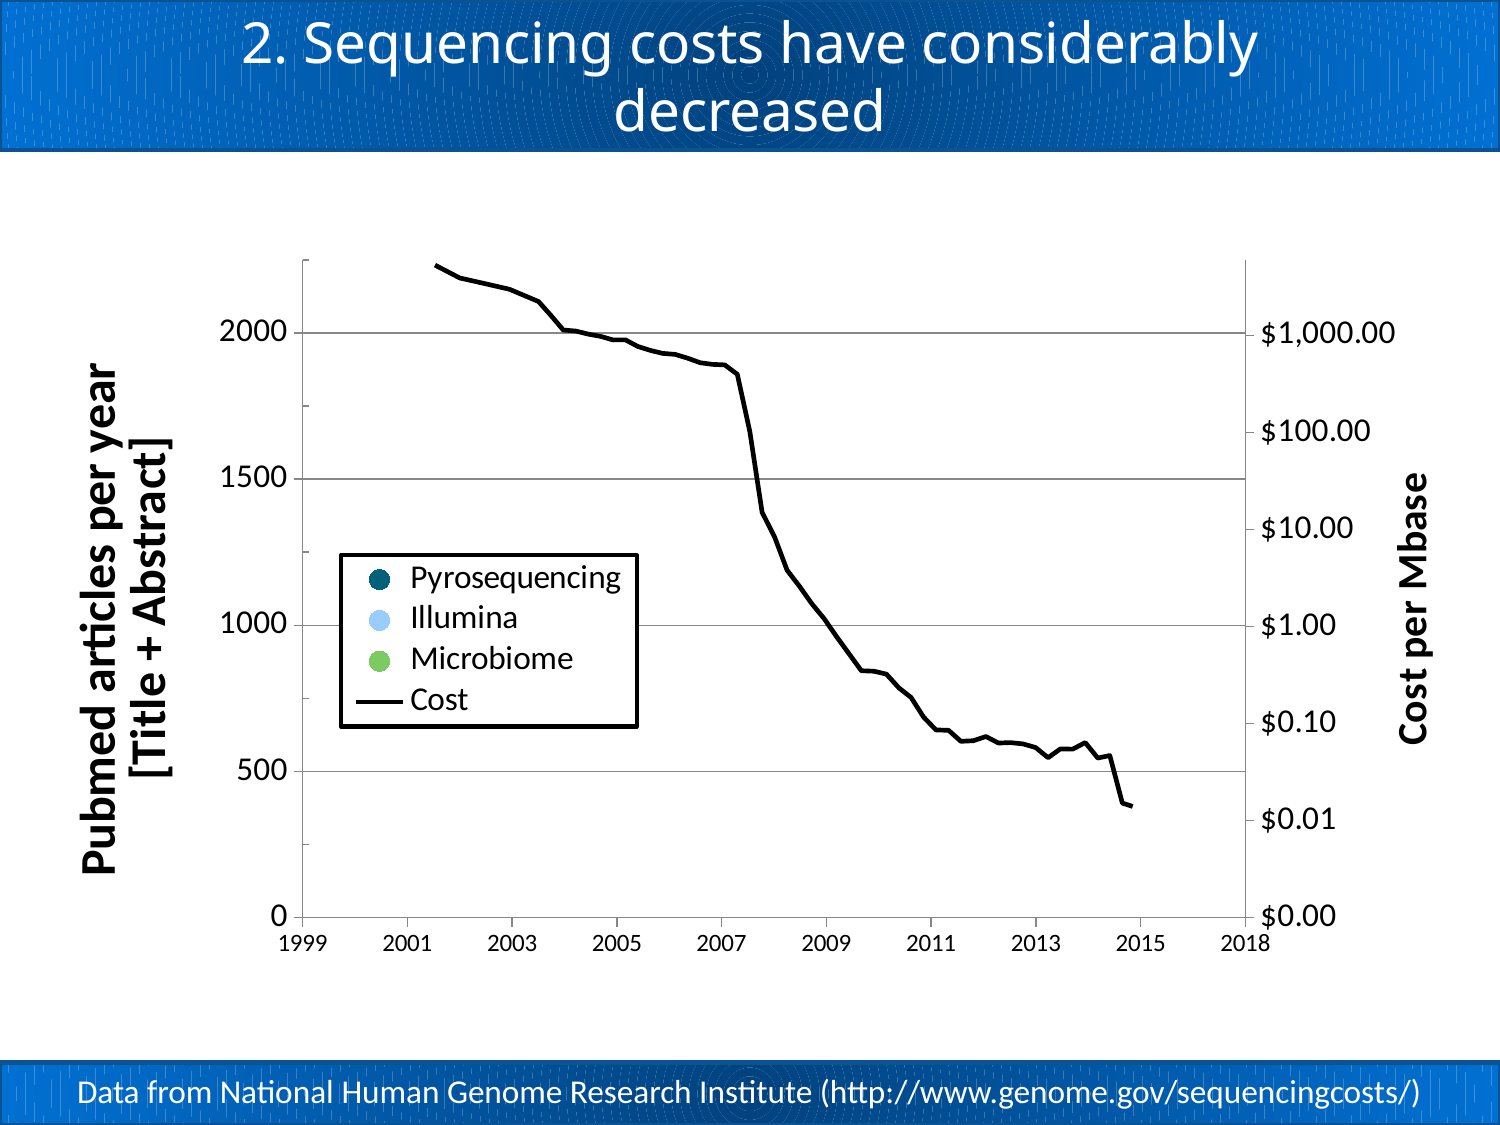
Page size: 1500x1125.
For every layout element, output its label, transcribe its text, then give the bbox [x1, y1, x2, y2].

title 2. Sequencing costs have considerably decreased [150, 0, 1350, 150]
chart [62, 187, 1451, 1014]
text_box Data from National Human Genome Research Institute (http://www.genome.gov/sequencingcosts/) [62, 1062, 1500, 1118]
